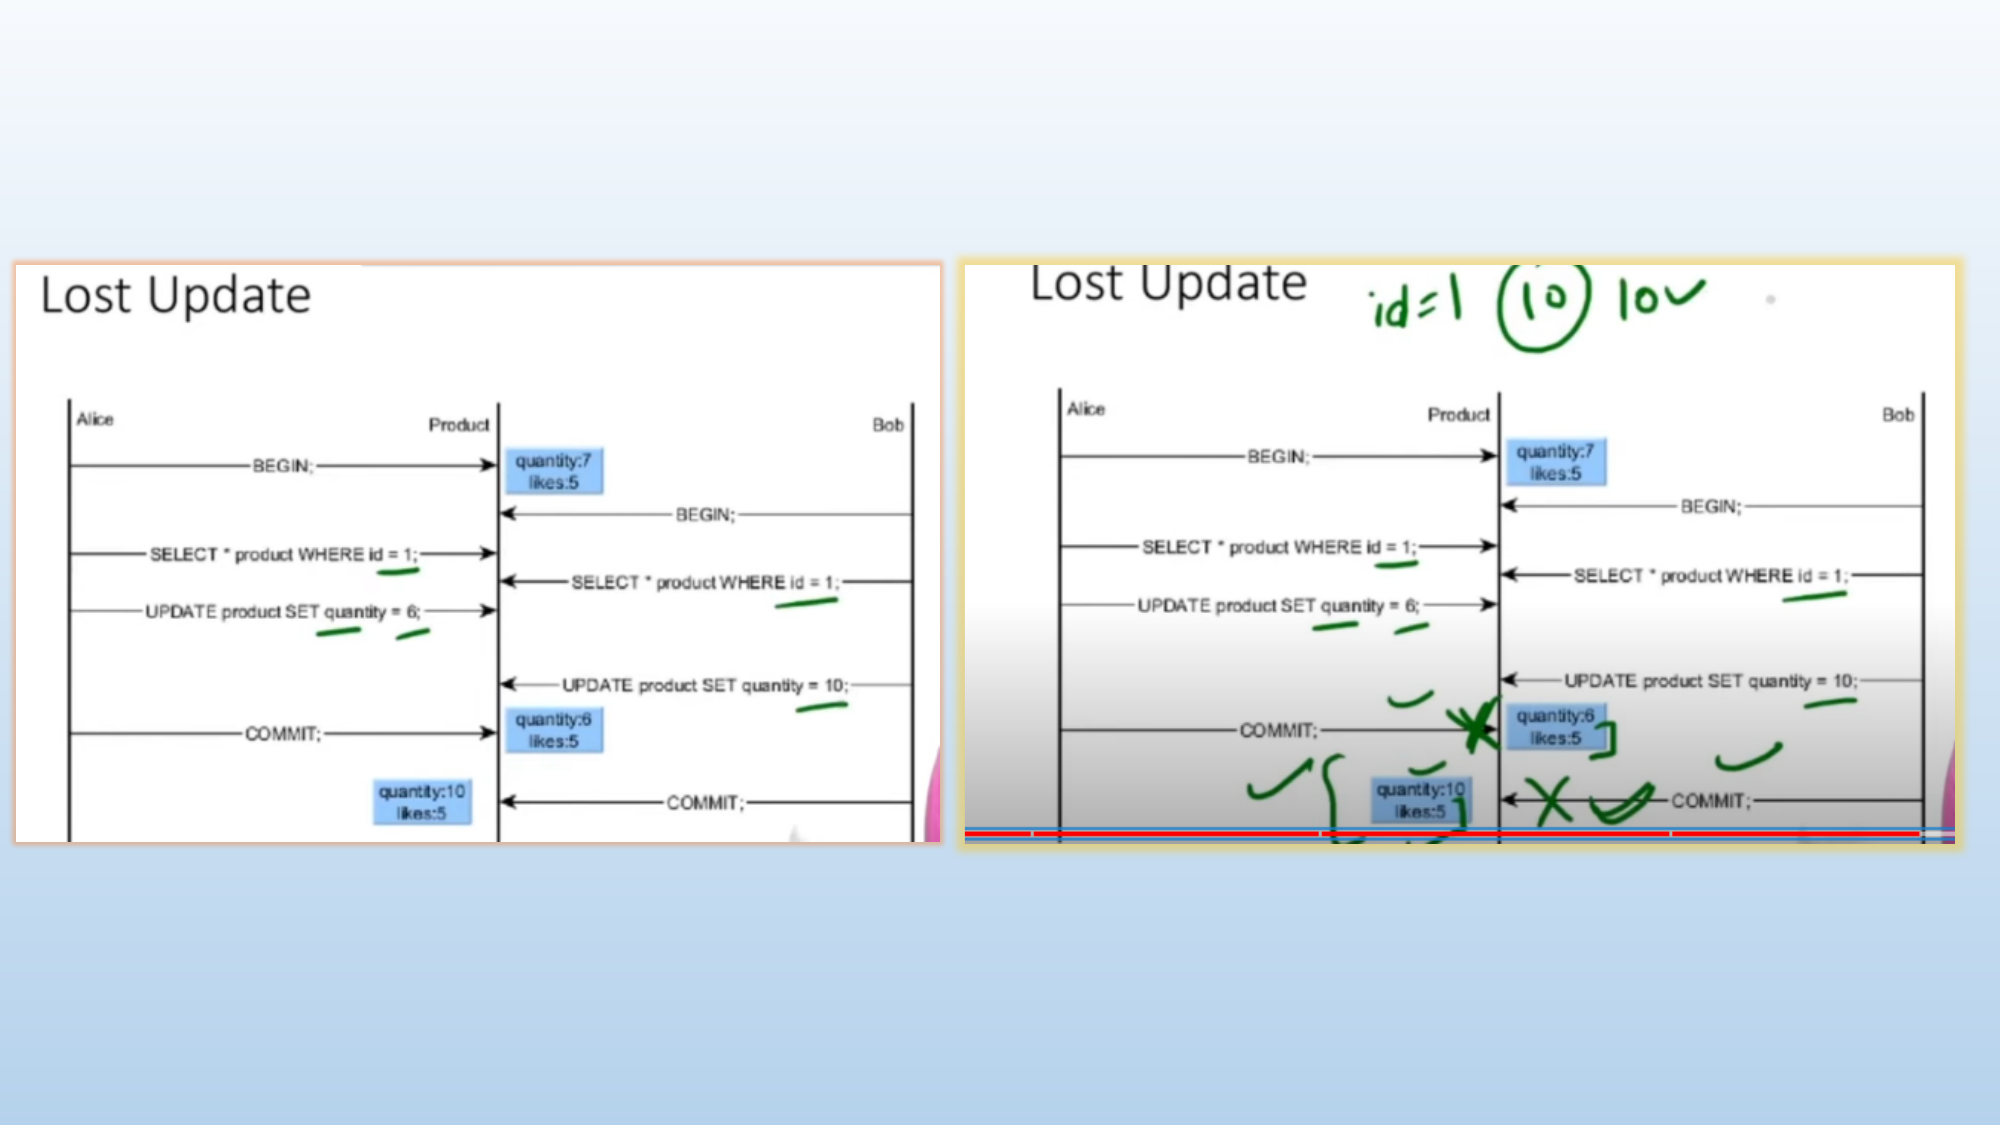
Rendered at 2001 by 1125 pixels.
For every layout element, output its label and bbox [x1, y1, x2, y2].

picture [964, 265, 1955, 845]
picture [16, 265, 940, 842]
